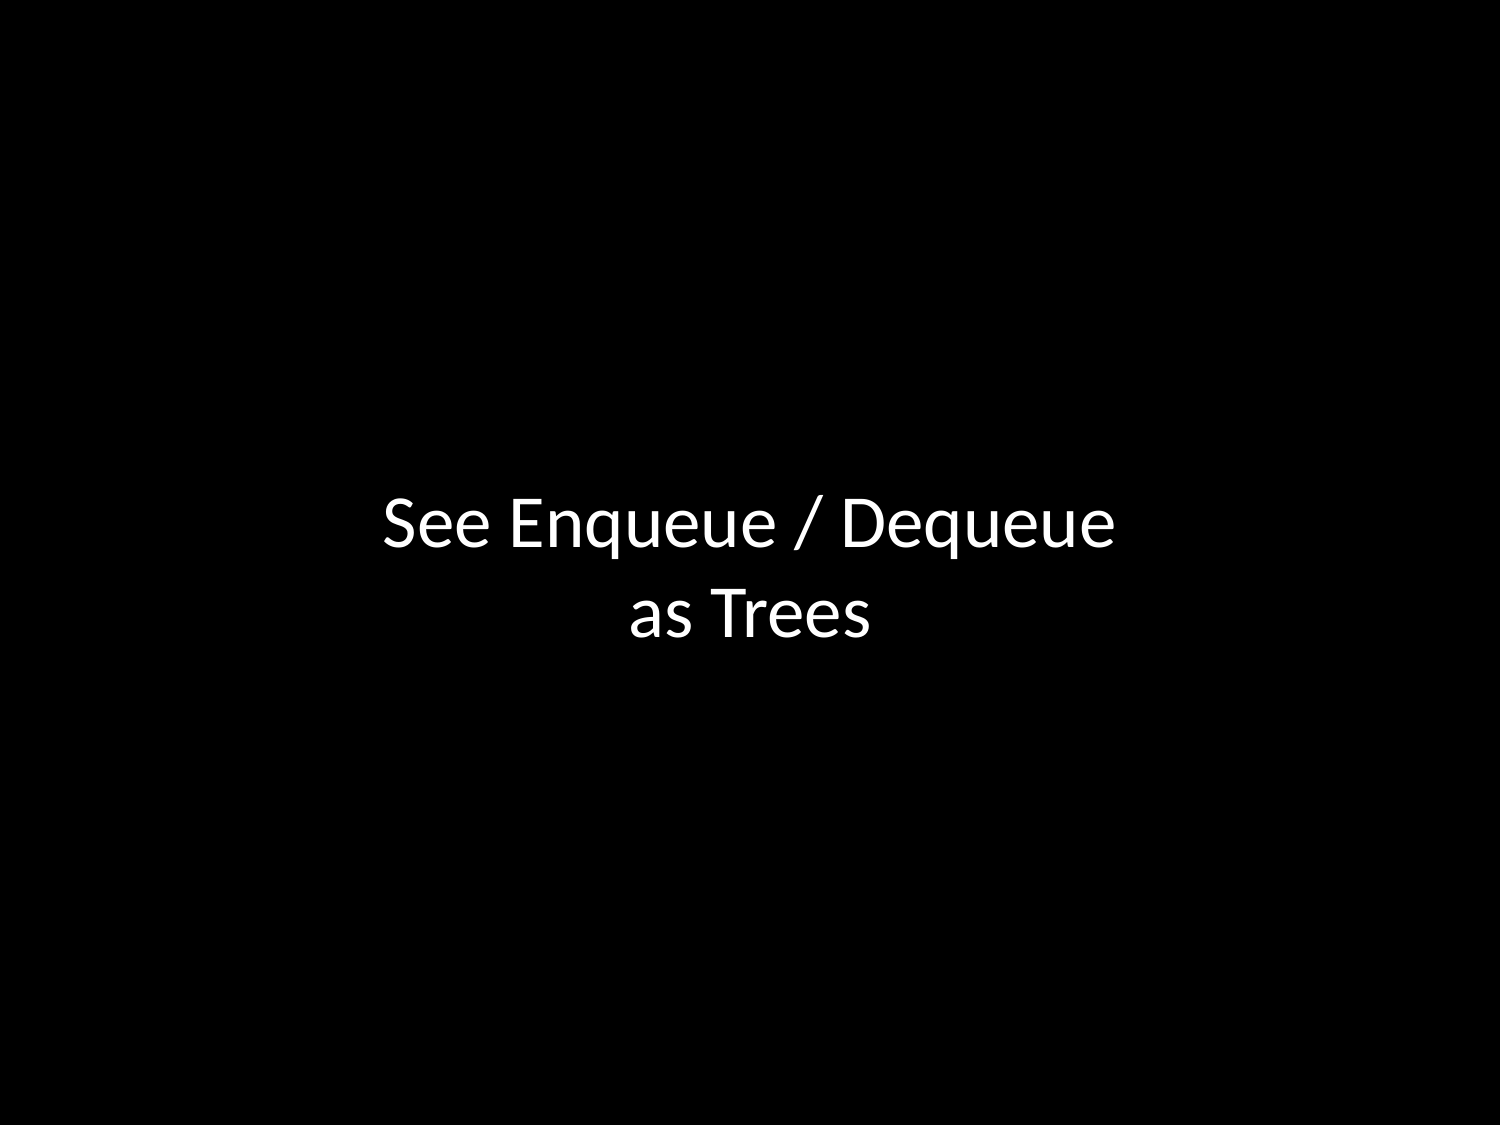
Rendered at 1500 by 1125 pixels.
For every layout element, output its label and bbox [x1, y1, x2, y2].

text_box [0, 0, 1500, 1125]
